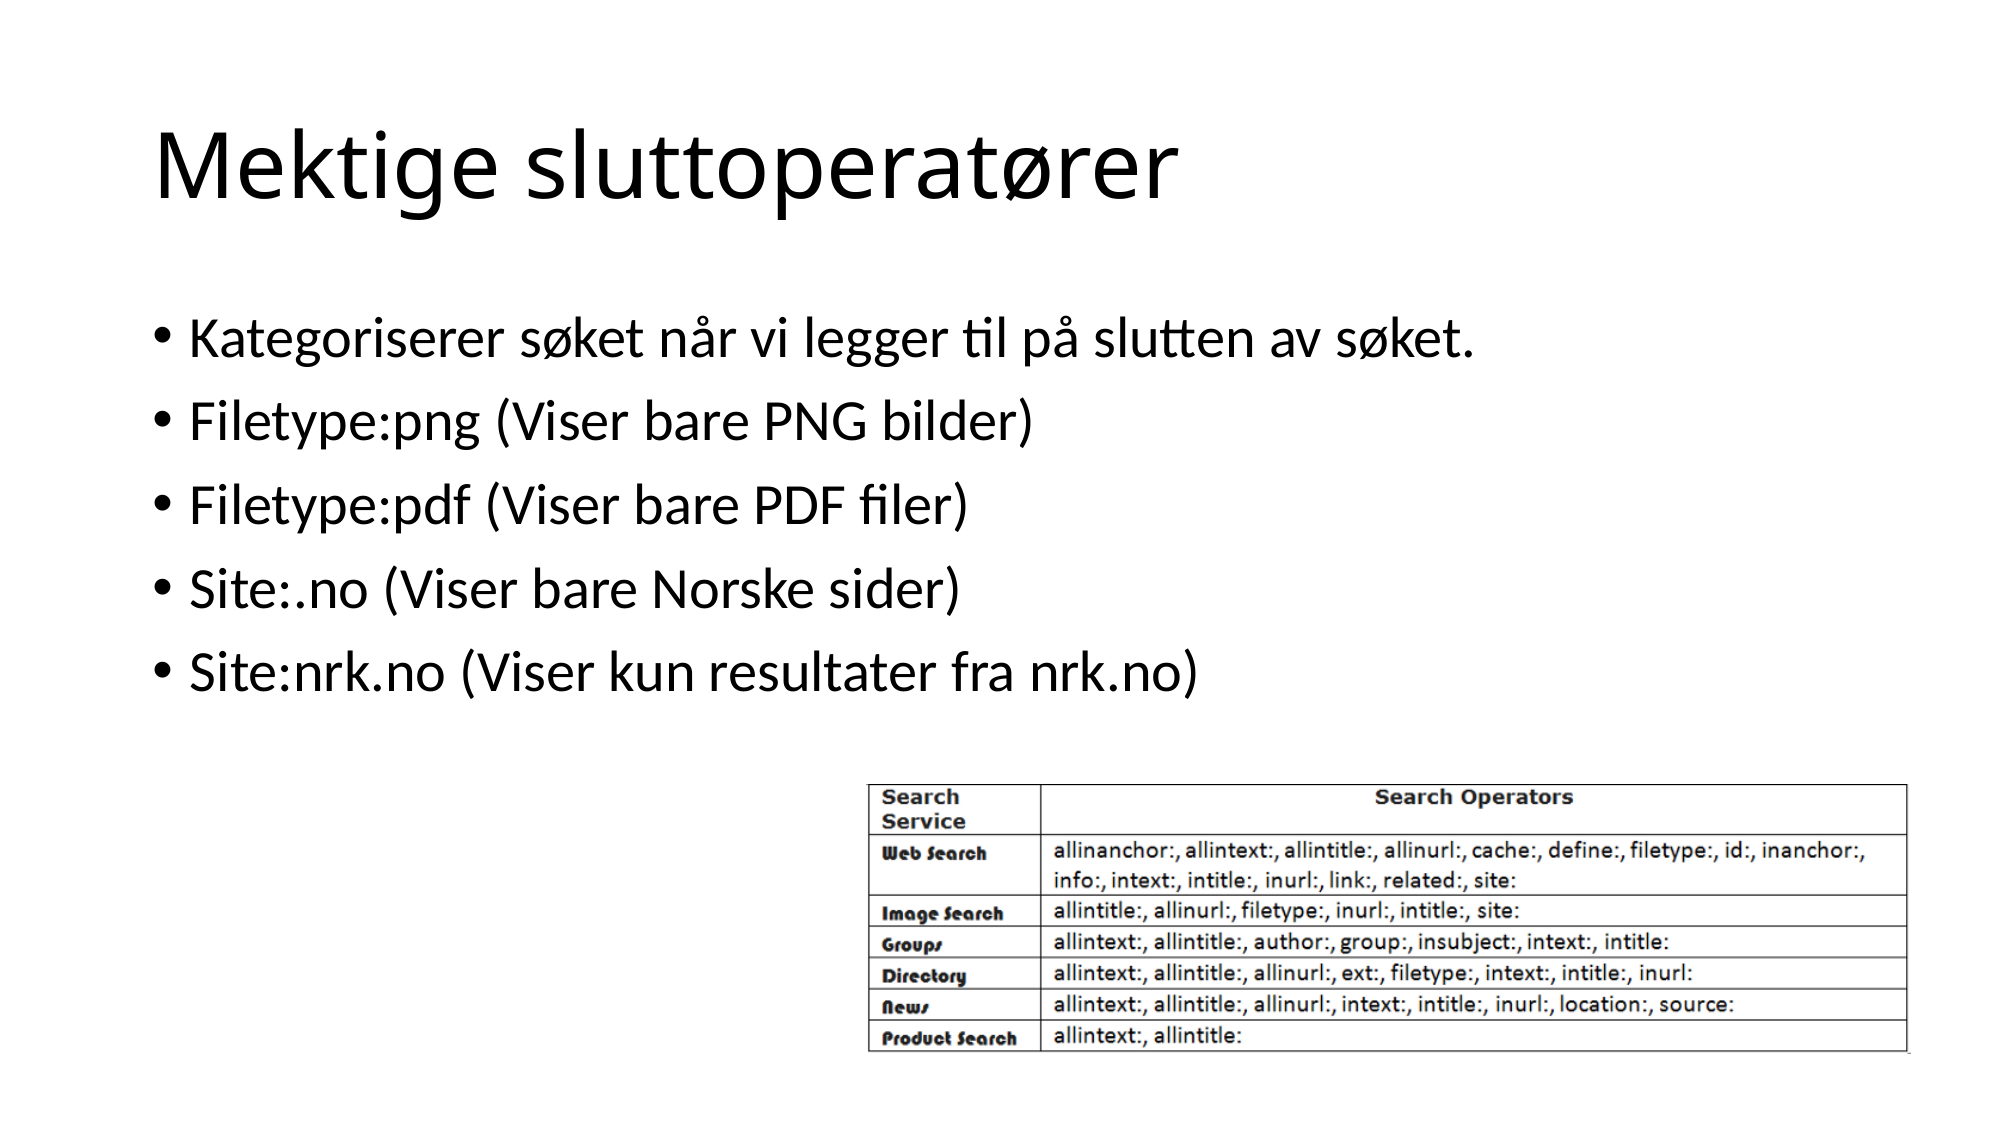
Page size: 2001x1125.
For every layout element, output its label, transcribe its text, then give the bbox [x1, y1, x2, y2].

list Kategoriserer søket når vi legger til på slutten av søket. Filetype:png (Viser bare PNG bilder) Filetype:pdf (Viser bare PDF filer) Site:.no (Viser bare Norske sider) Site:nrk.no (Viser kun resultater fra nrk.no) [137, 299, 1863, 1014]
title Mektige sluttoperatører [137, 59, 1863, 278]
picture [866, 784, 1911, 1054]
